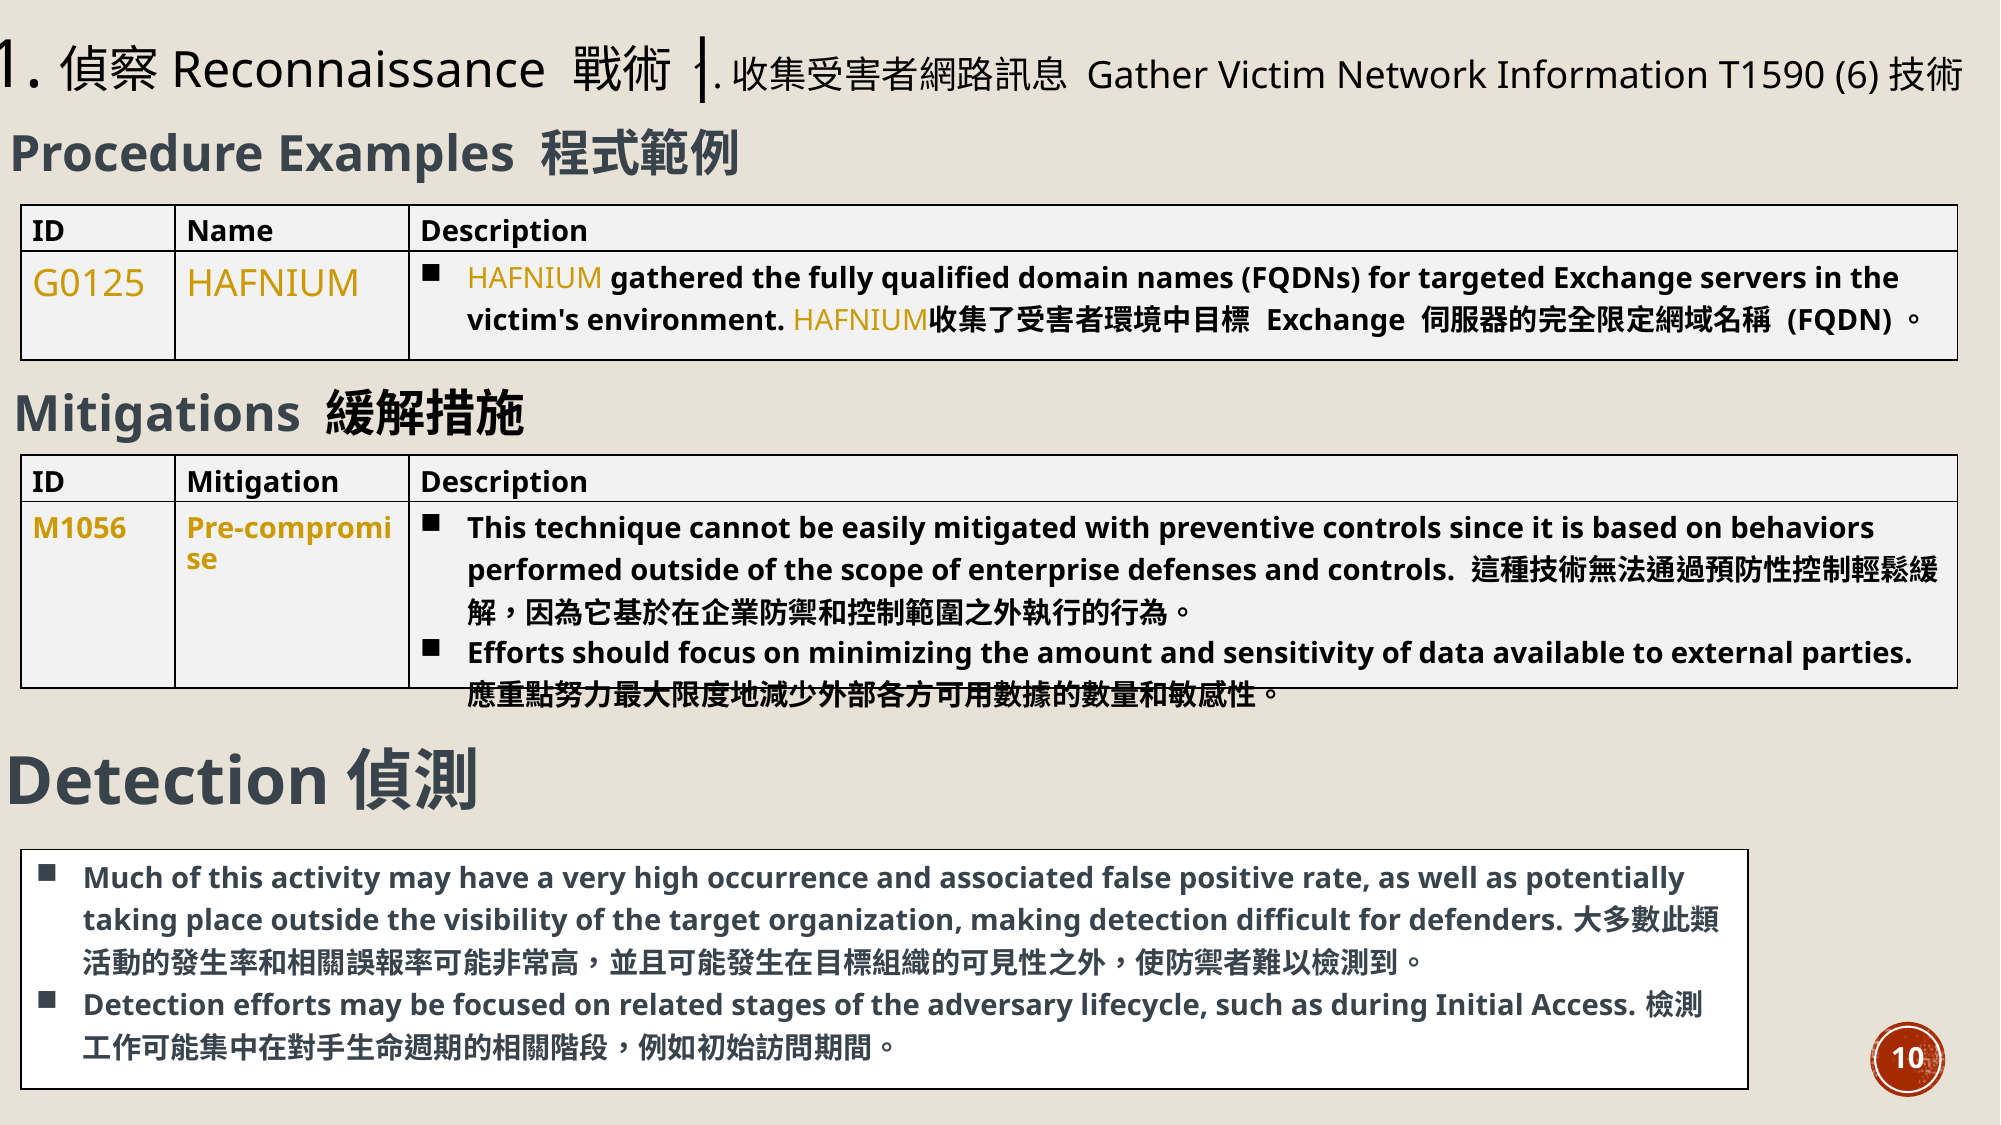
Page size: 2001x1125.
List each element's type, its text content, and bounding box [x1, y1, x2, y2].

slide_number 10 [1855, 1028, 1961, 1089]
table_cell This technique cannot be easily mitigated with preventive controls since it is based on behaviors performed outside of the scope of enterprise defenses and controls. 這種技術無法通過預防性控制輕鬆緩解，因為它基於在企業防禦和控制範圍之外執行的行為。 Efforts should focus on minimizing the amount and sensitivity of data available to external parties.應重點努力最大限度地減少外部各方可用數據的數量和敏感性。 [410, 502, 1957, 687]
table_header ID [22, 456, 174, 501]
table_cell M1056 [22, 502, 174, 687]
text_box Mitigations 緩解措施 [0, 373, 541, 449]
table_cell HAFNIUM [176, 252, 408, 359]
text_box Detection偵測 [0, 730, 495, 826]
table_cell G0125 [22, 252, 174, 359]
text_box Procedure Examples 程式範例 [0, 113, 755, 189]
table_cell HAFNIUM gathered the fully qualified domain names (FQDNs) for targeted Exchange servers in the victim's environment. HAFNIUM收集了受害者環境中目標 Exchange 伺服器的完全限定網域名稱 (FQDN)。 [410, 252, 1957, 359]
table_header Description [410, 456, 1957, 501]
table_header Much of this activity may have a very high occurrence and associated false positive rate, as well as potentially taking place outside the visibility of the target organization, making detection difficult for defenders.大多數此類活動的發生率和相關誤報率可能非常高，並且可能發生在目標組織的可見性之外，使防禦者難以檢測到。 Detection efforts may be focused on related stages of the adversary lifecycle, such as during Initial Access.檢測工作可能集中在對手生命週期的相關階段，例如初始訪問期間。 [22, 850, 1747, 1088]
table_header Name [176, 206, 408, 250]
text_box 1.收集受害者網路訊息 Gather Victim Network Information T1590 (6)技術 [676, 43, 1979, 103]
table_header ID [22, 206, 174, 250]
table_cell Pre-compromise [176, 502, 408, 687]
table_header Description [410, 206, 1957, 250]
table_header Mitigation [176, 456, 408, 501]
text_box 1.偵察Reconnaissance 戰術| [0, 13, 736, 109]
